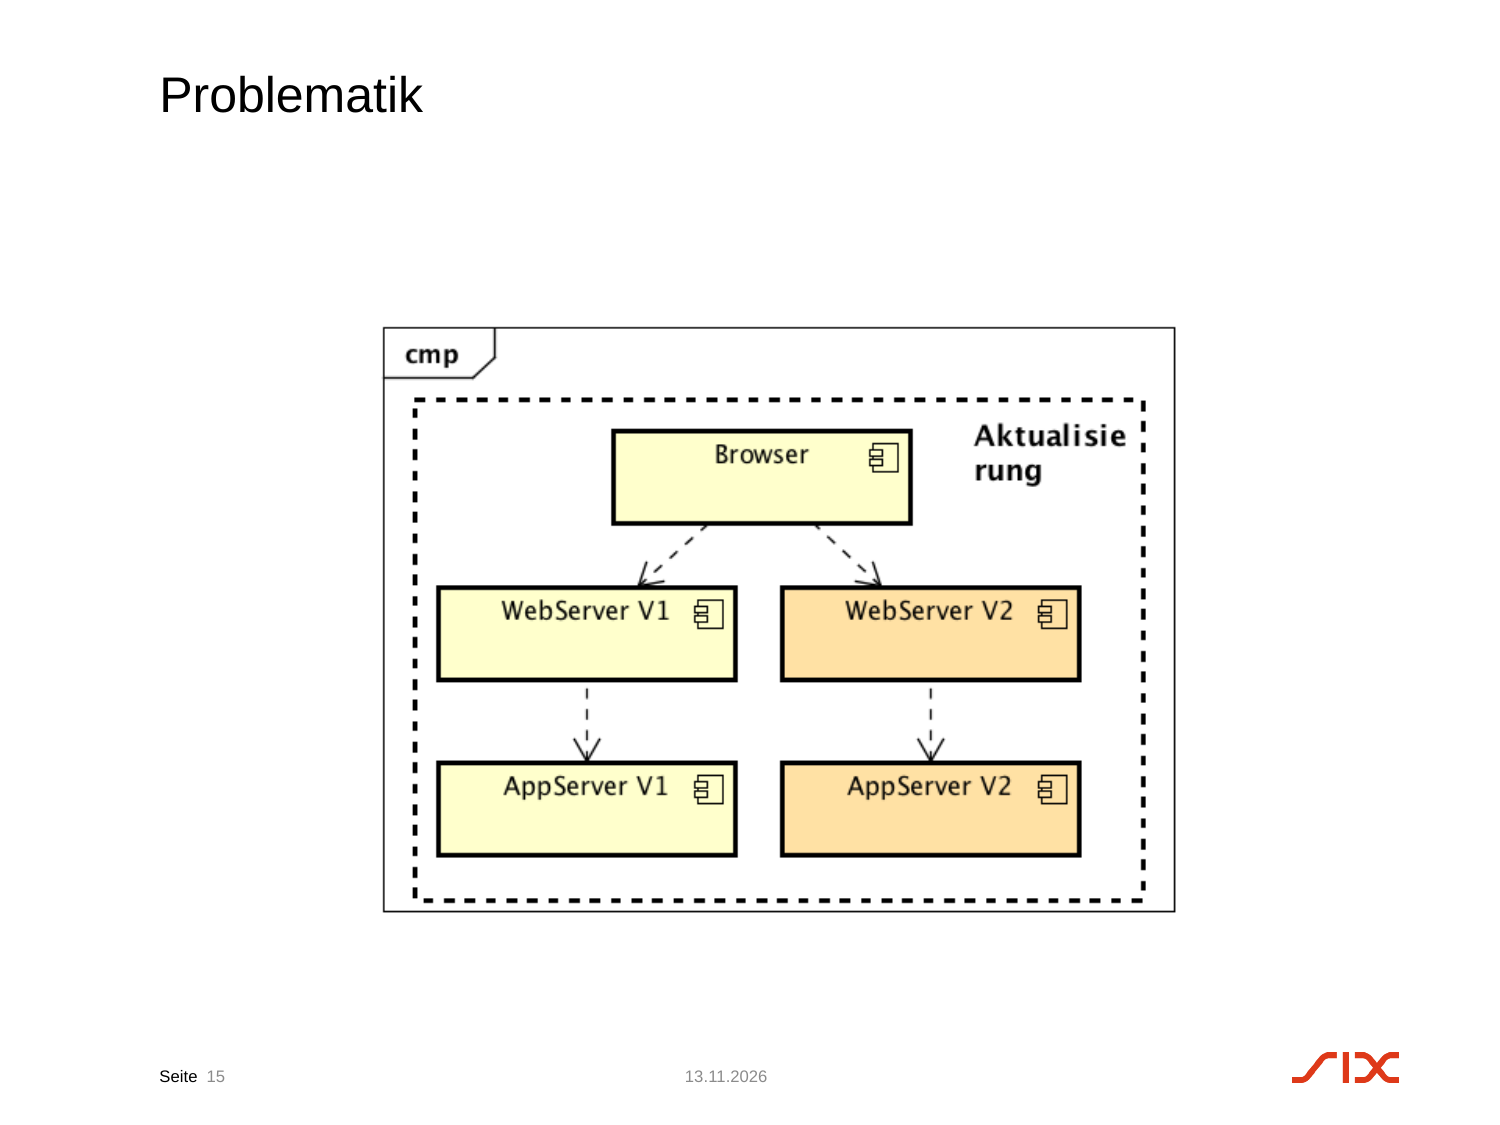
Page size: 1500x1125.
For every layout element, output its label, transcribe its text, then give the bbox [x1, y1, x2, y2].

picture [1292, 1052, 1399, 1083]
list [362, 307, 1196, 933]
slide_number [685, 1065, 987, 1086]
slide_number 15 [206, 1065, 308, 1086]
title Problematik [159, 62, 1400, 173]
